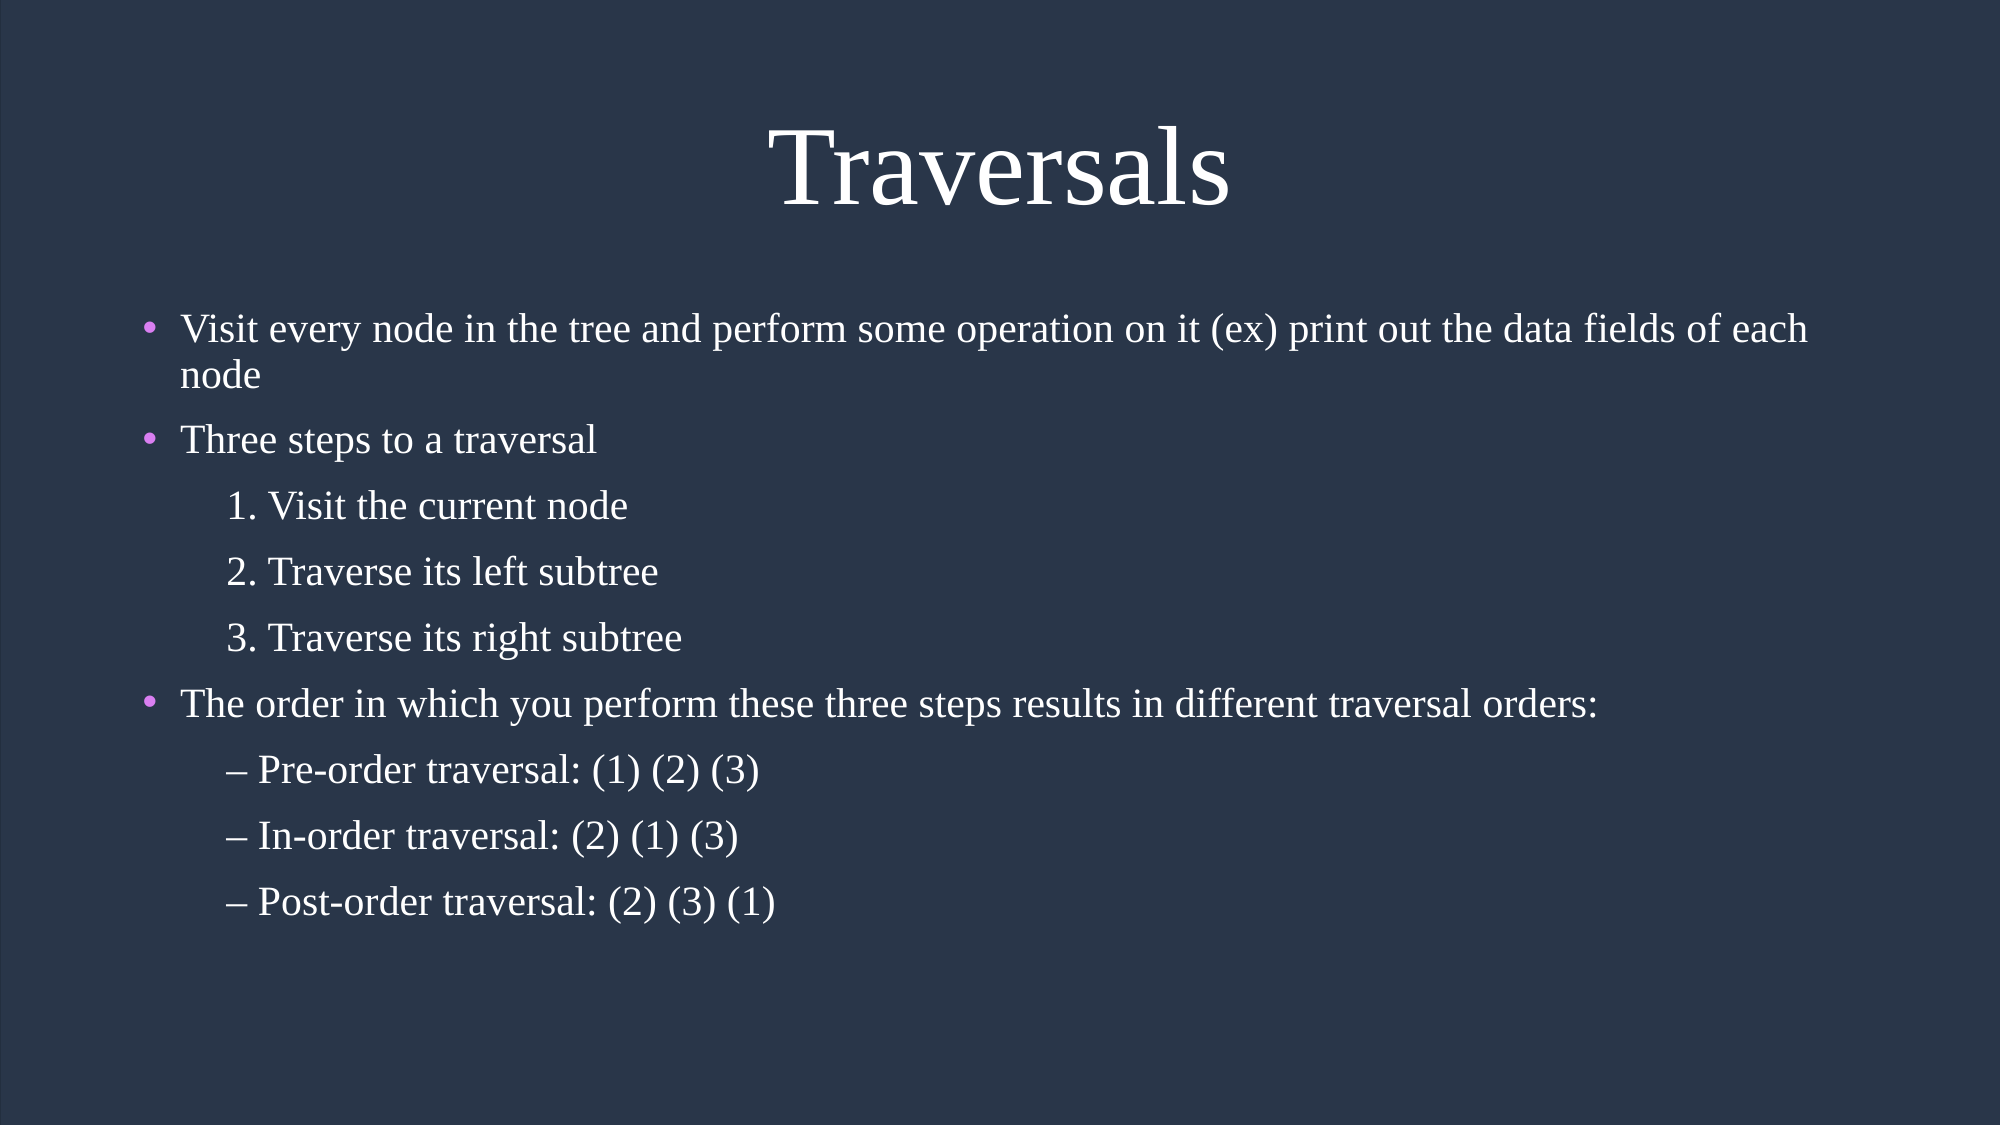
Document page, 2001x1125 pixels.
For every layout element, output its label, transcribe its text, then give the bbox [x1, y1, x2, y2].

title Traversals [127, 59, 1873, 278]
list Visit every node in the tree and perform some operation on it (ex) print out the data fields of each node Three steps to a traversal 1. Visit the current node 2. Traverse its left subtree 3. Traverse its right subtree The order in which you perform these three steps results in different traversal orders: – Pre-order traversal: (1) (2) (3) – In-order traversal: (2) (1) (3) – Post-order traversal: (2) (3) (1) [127, 299, 1873, 1014]
